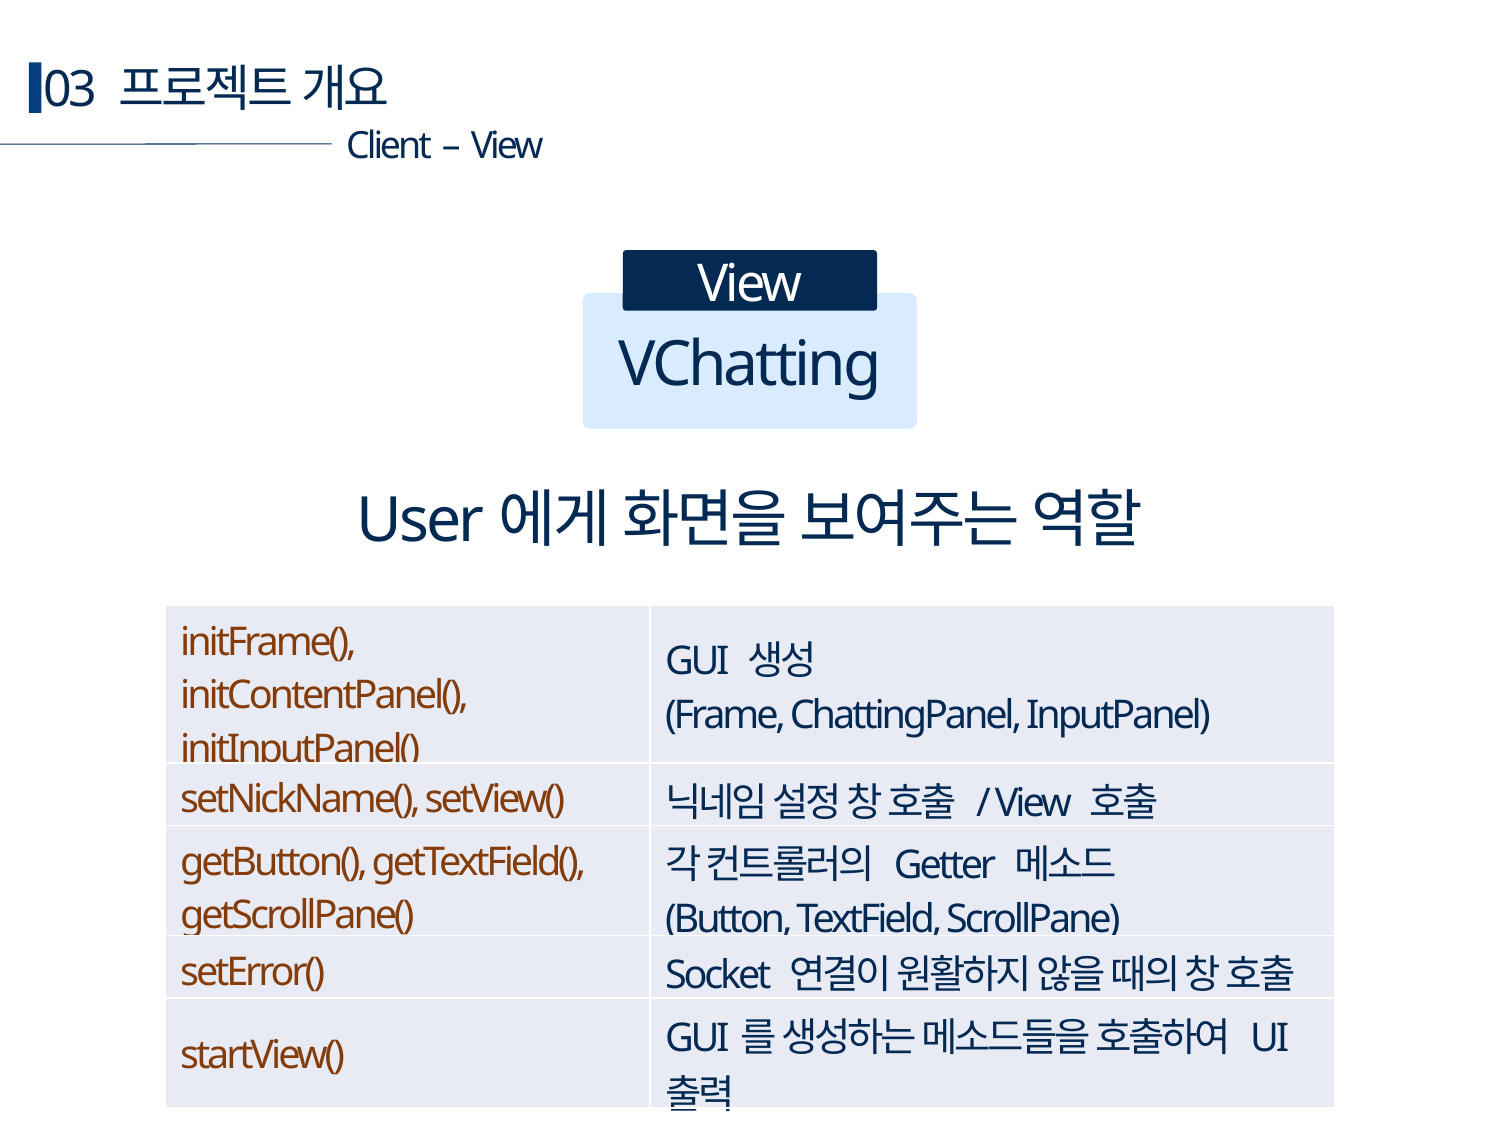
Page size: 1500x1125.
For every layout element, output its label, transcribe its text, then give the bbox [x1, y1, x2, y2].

table_header initFrame(), initContentPanel(), initInputPanel() [166, 606, 649, 762]
table_header GUI 생성 (Frame, ChattingPanel, InputPanel) [651, 606, 1334, 762]
text_box User에게 화면을 보여주는 역할 [242, 471, 1258, 562]
table_cell 닉네임 설정 창 호출 / View 호출 [651, 764, 1334, 825]
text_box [582, 250, 918, 429]
text_box Client – View [331, 113, 559, 174]
table_cell Socket 연결이 원활하지 않을 때의 창 호출 [651, 936, 1334, 997]
table_cell 각 컨트롤러의 Getter 메소드 (Button, TextField, ScrollPane) [651, 826, 1334, 935]
table_cell GUI를 생성하는 메소드들을 호출하여 UI 출력 [651, 999, 1334, 1107]
table_cell setNickName(), setView() [166, 764, 649, 825]
table_cell getButton(), getTextField(), getScrollPane() [166, 826, 649, 935]
table_cell startView() [166, 999, 649, 1107]
table_cell setError() [166, 936, 649, 997]
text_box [28, 49, 398, 126]
